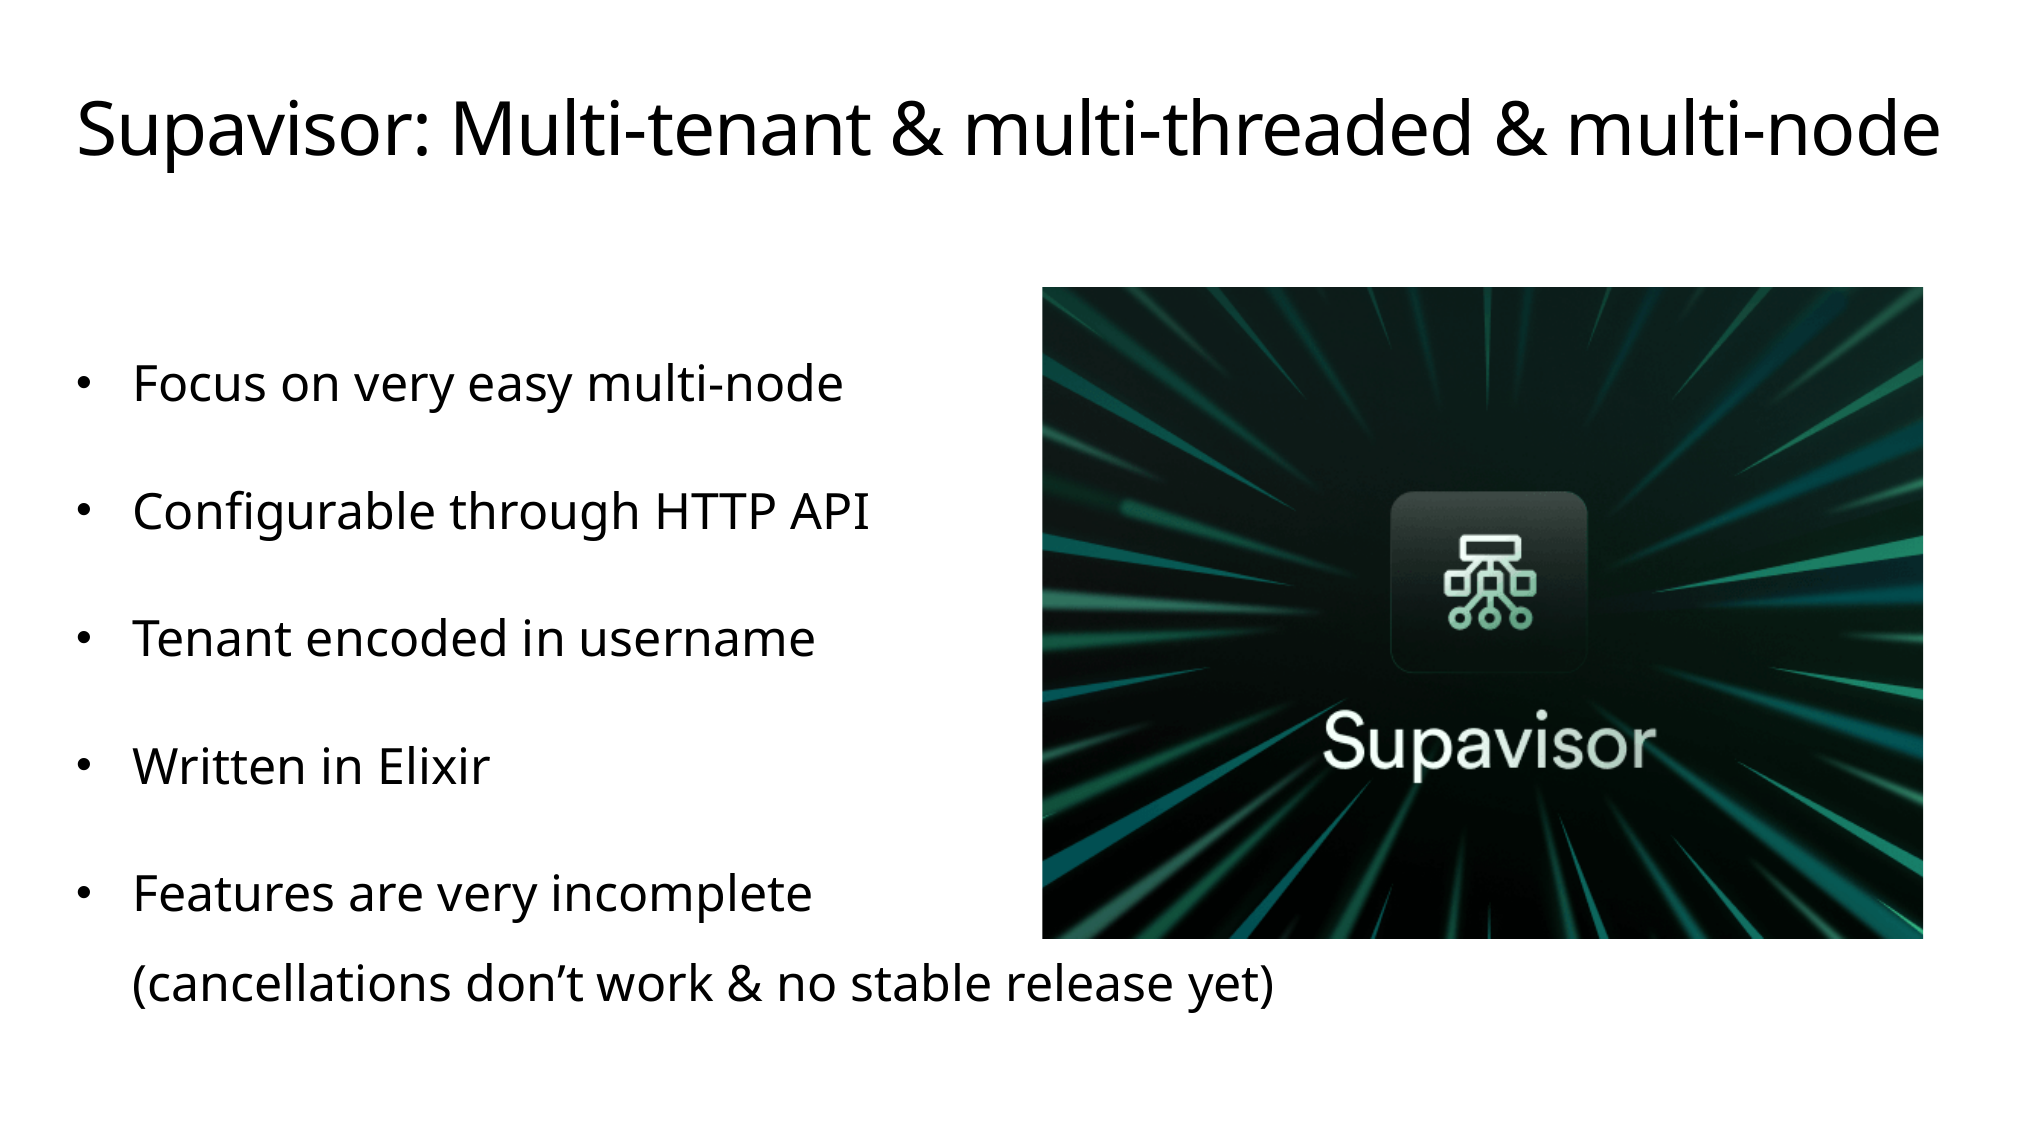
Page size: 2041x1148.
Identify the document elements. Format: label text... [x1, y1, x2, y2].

list Focus on very easy multi-node Configurable through HTTP API Tenant encoded in username Written in Elixir Features are very incomplete (cancellations don’t work & no stable release yet) [76, 321, 1647, 1008]
title Supavisor: Multi-tenant & multi-threaded & multi-node [76, 103, 1969, 172]
picture [1041, 287, 1924, 939]
